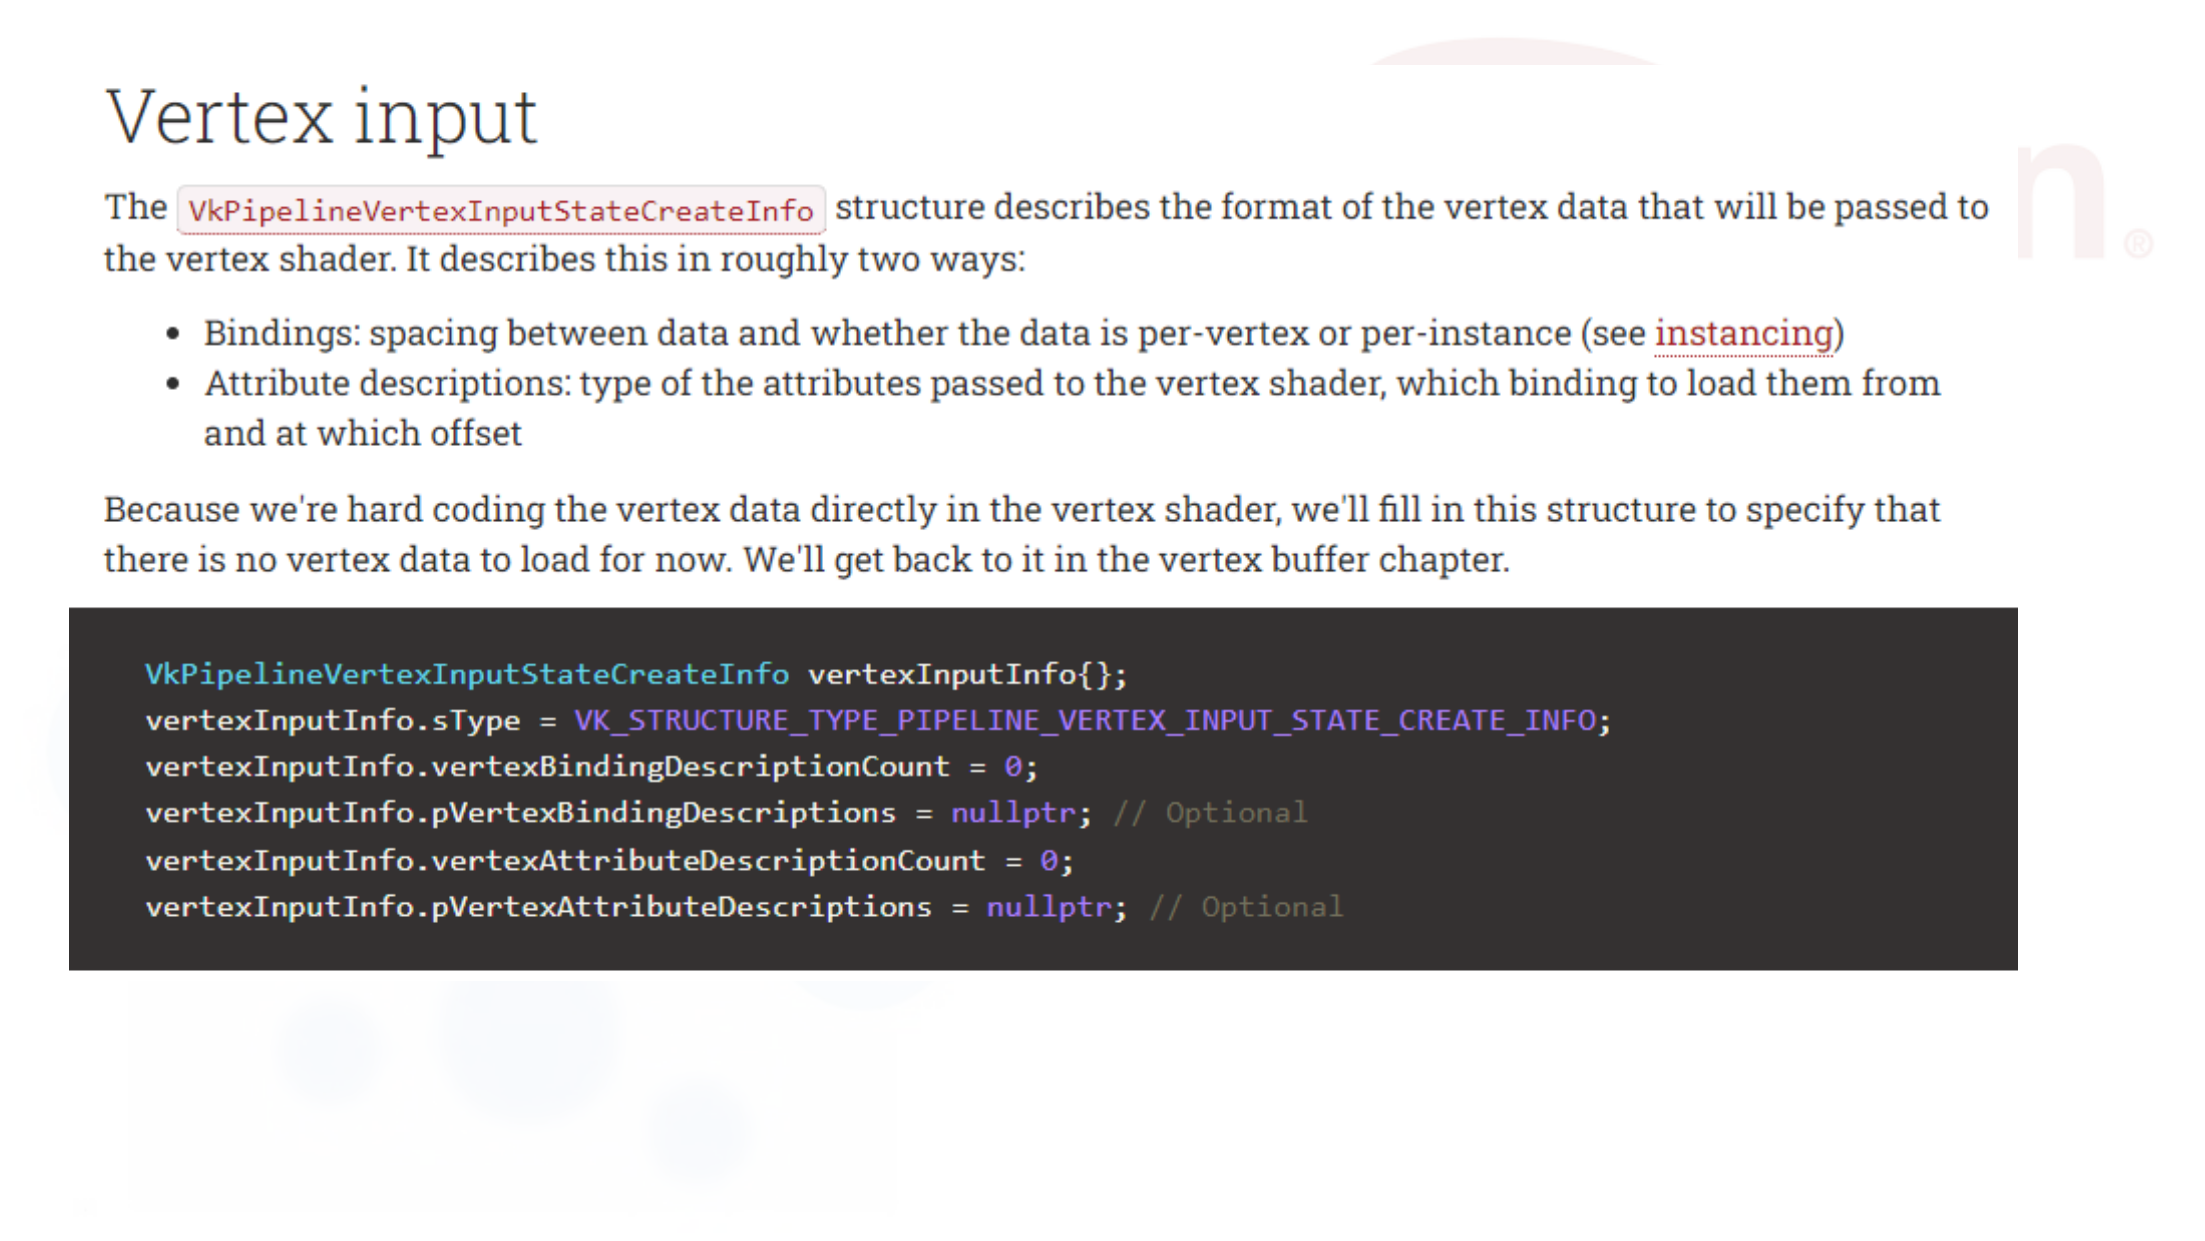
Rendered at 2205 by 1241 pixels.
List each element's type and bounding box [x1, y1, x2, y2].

picture [69, 65, 2018, 981]
